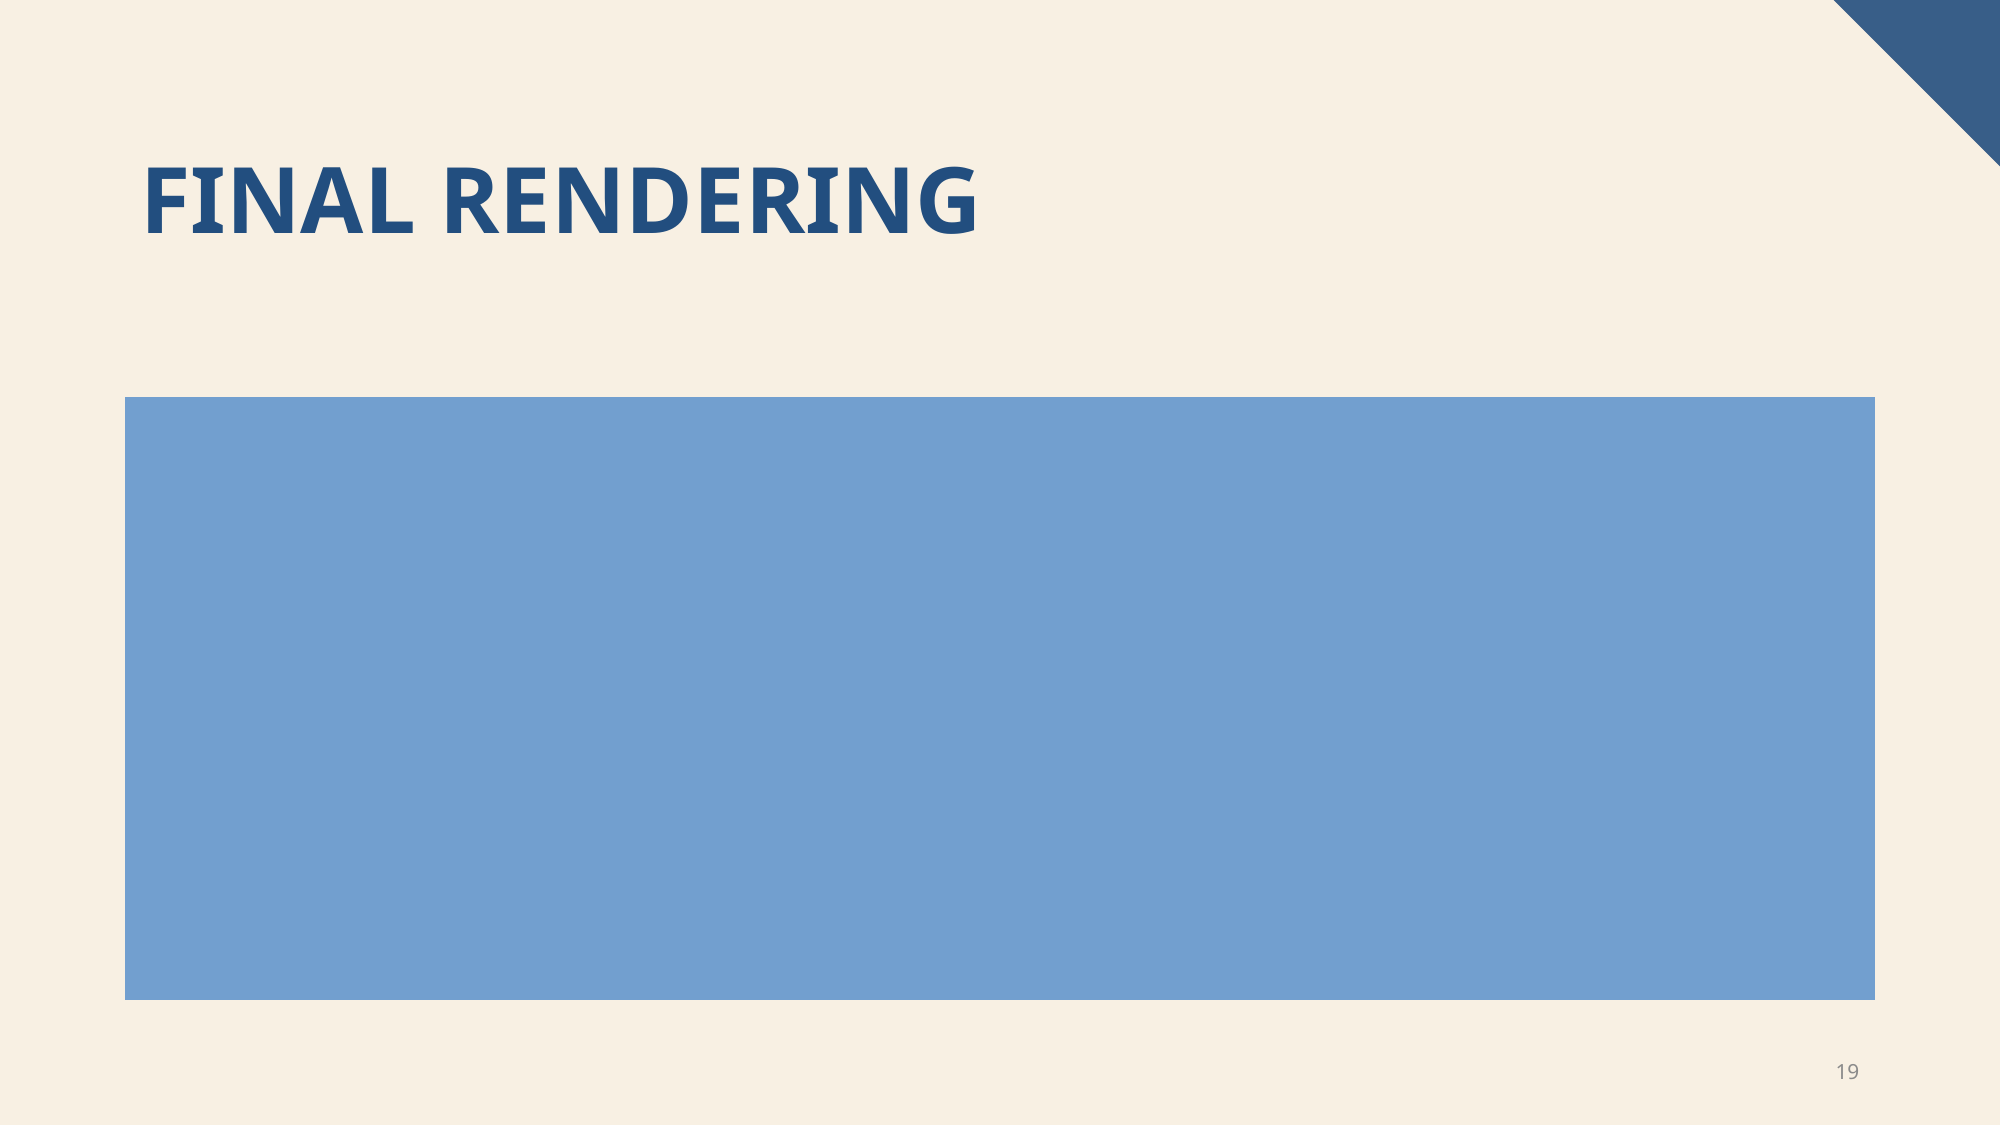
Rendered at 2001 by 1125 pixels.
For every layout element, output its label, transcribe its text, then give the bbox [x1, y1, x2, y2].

title Final Rendering [125, 146, 1875, 365]
slide_number 19 [1799, 1042, 1875, 1103]
